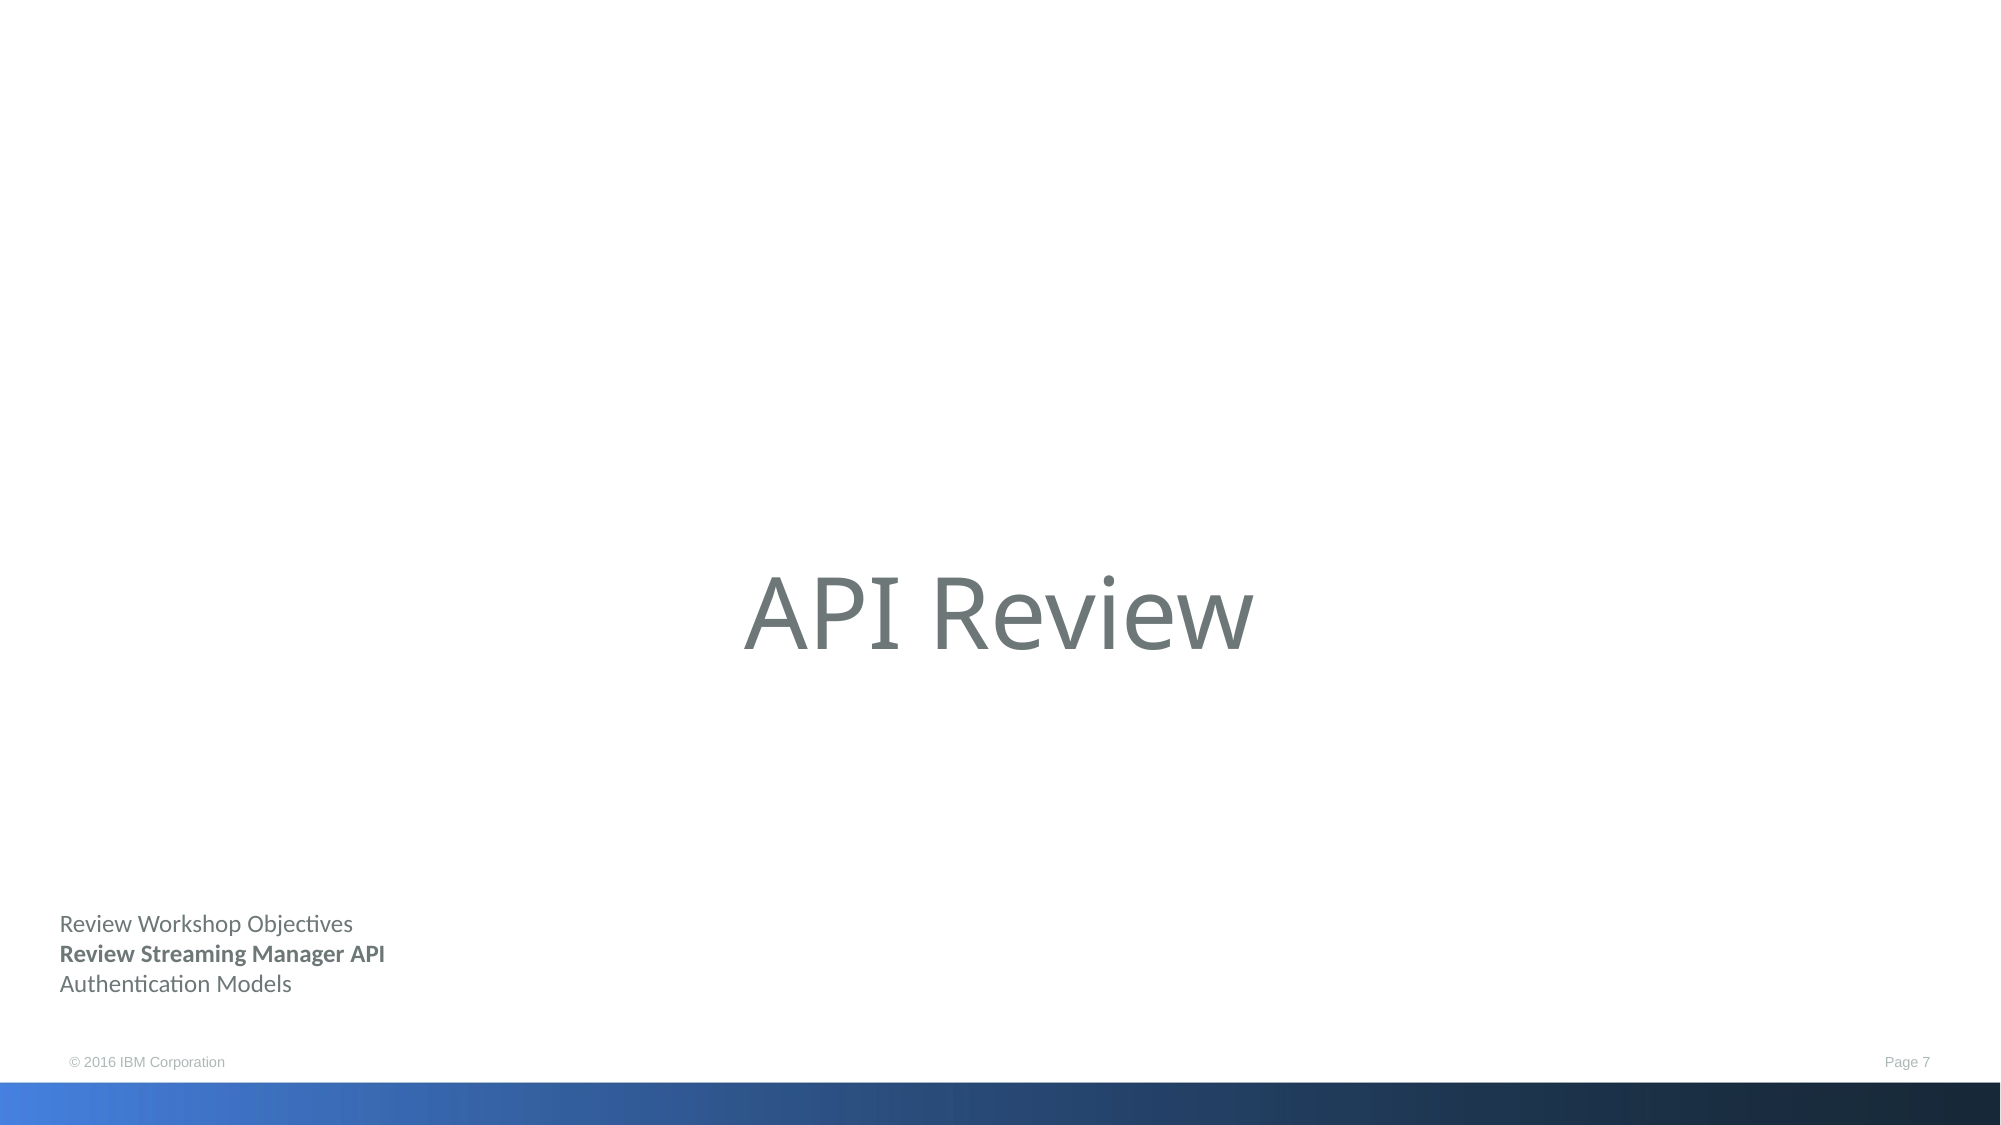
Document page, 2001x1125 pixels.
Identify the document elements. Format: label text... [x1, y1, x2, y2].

picture [0, 0, 2001, 1125]
list API Review [69, 218, 1931, 1014]
text_box Review Workshop Objectives Review Streaming Manager API Authentication Models [45, 900, 413, 1005]
